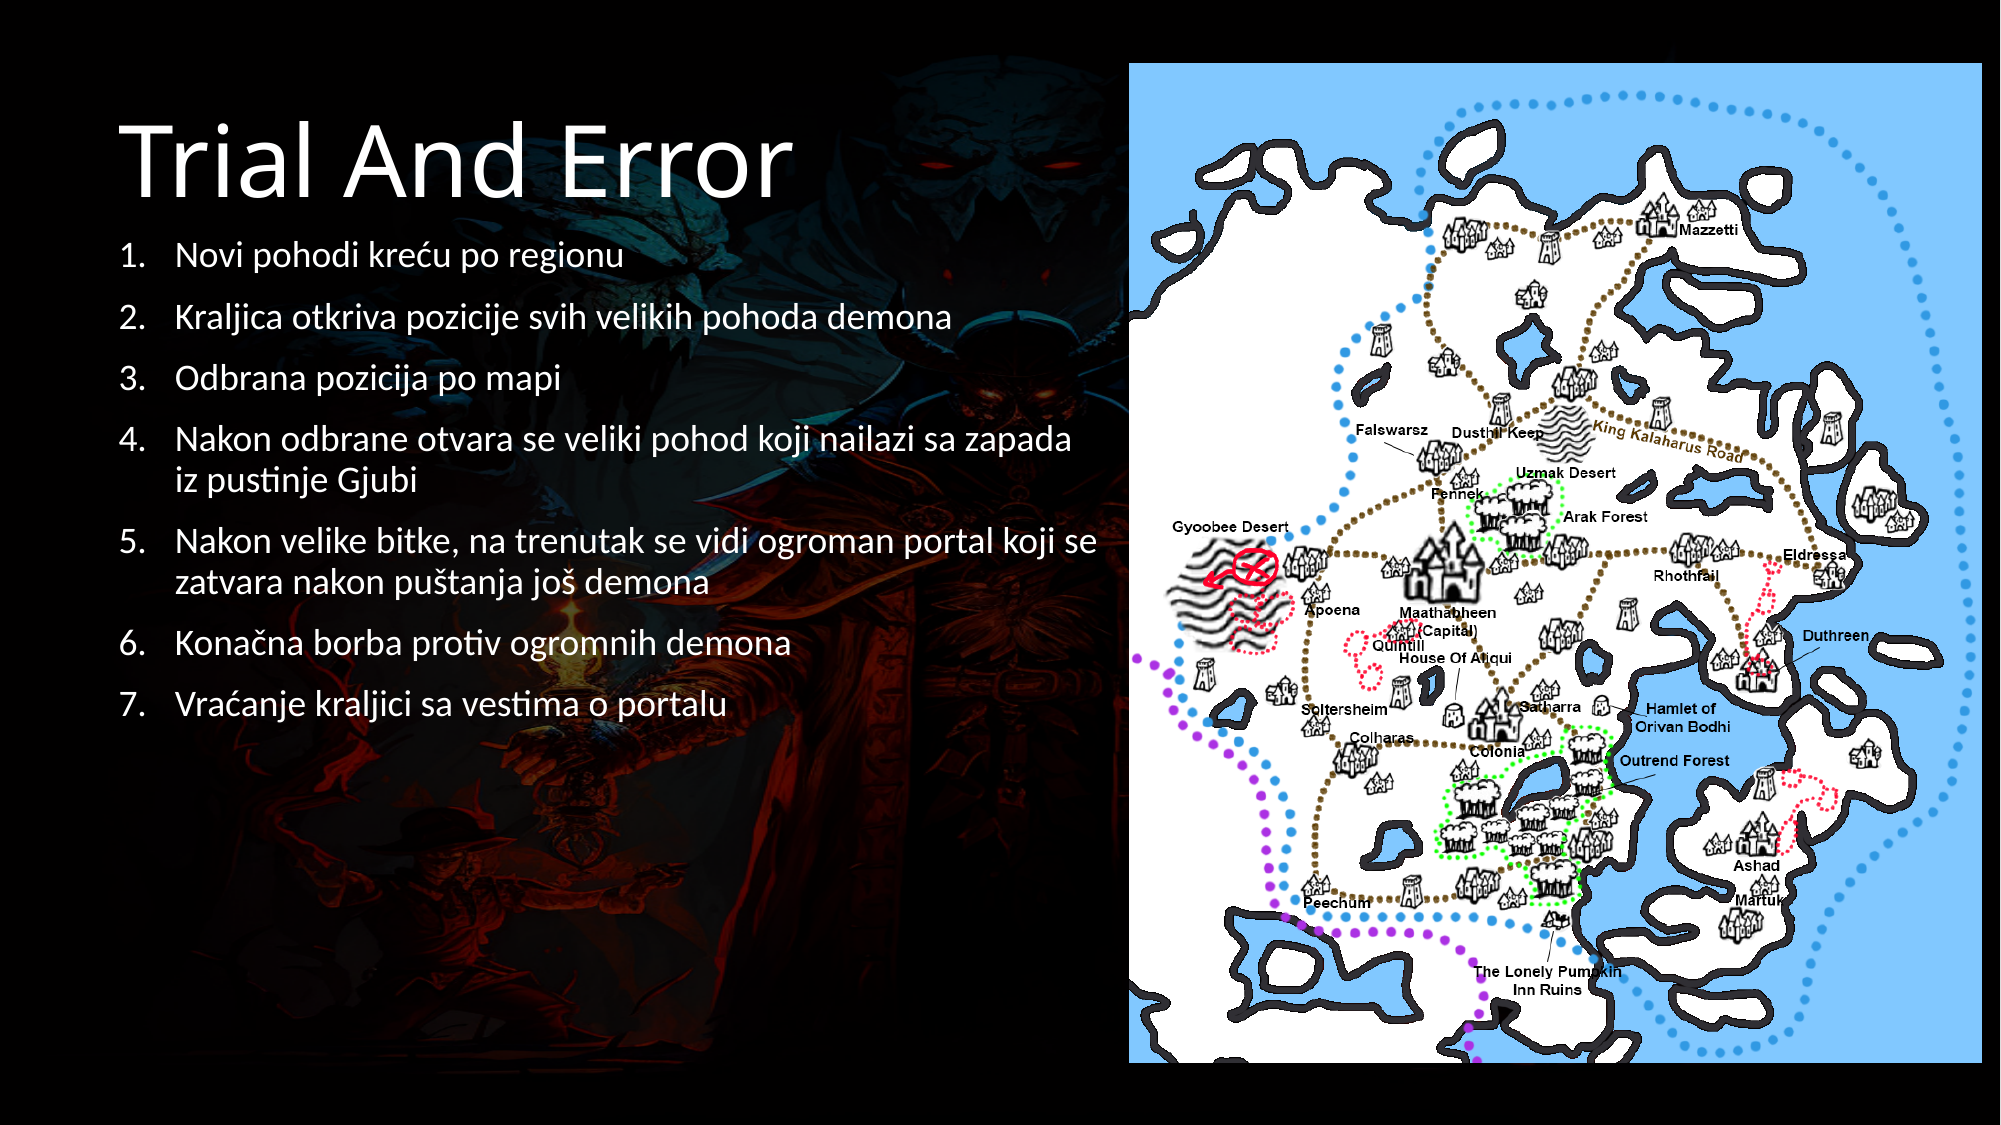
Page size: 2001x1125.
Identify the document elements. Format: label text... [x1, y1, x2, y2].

title Trial And Error [103, 103, 1118, 228]
text_box Novi pohodi kreću po regionu Kraljica otkriva pozicije svih velikih pohoda demona Odbrana pozicija po mapi Nakon odbrane otvara se veliki pohod koji nailazi sa zapada iz pustinje Gjubi Nakon velike bitke, na trenutak se vidi ogroman portal koji se zatvara nakon puštanja još demona Konačna borba protiv ogromnih demona Vraćanje kraljici sa vestima o portalu [103, 228, 1118, 1001]
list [1129, 63, 1982, 1063]
picture [0, 0, 2001, 1125]
